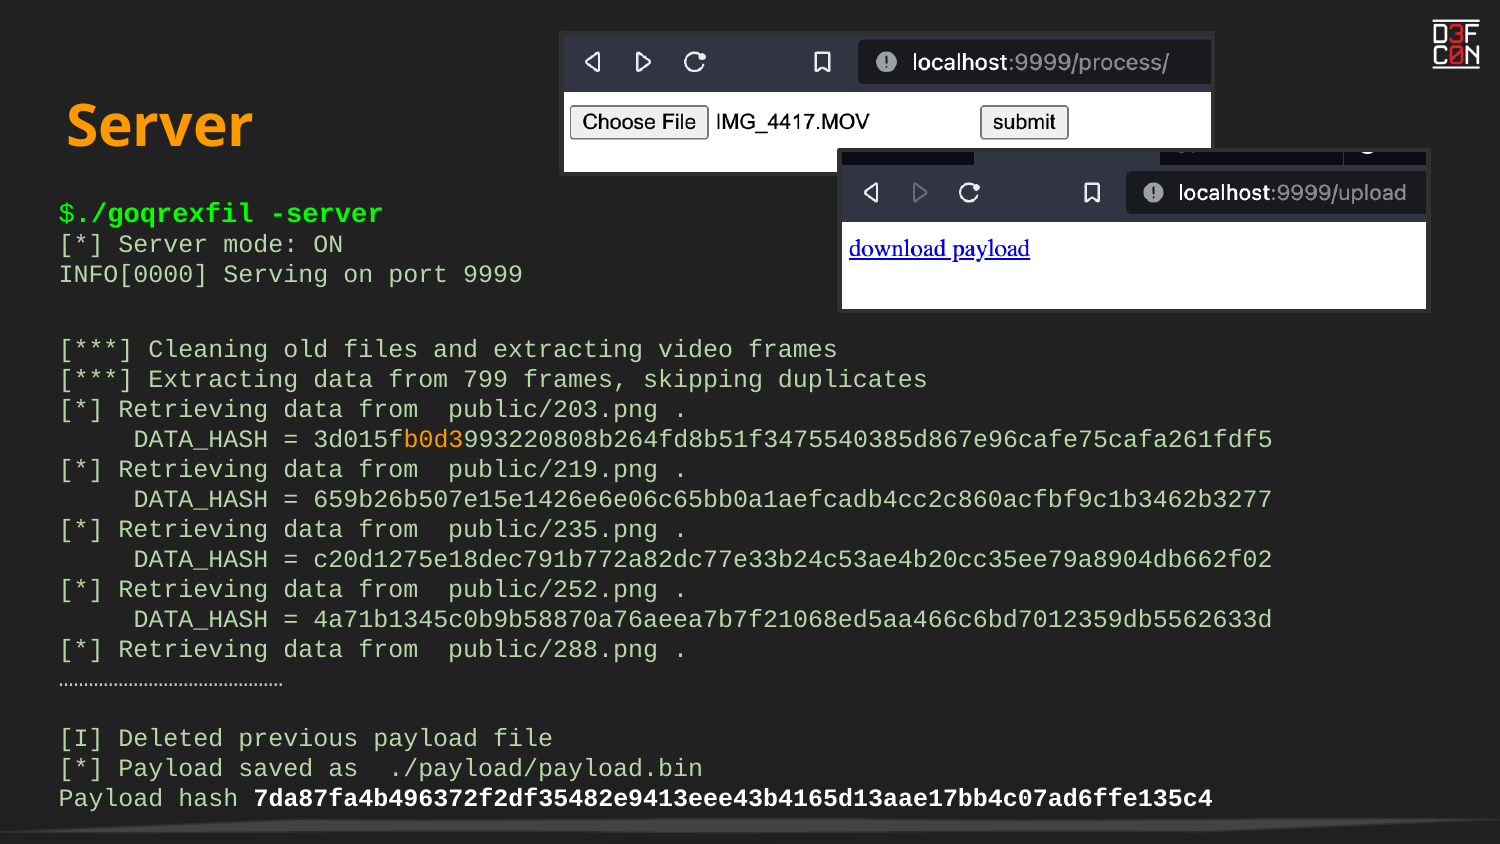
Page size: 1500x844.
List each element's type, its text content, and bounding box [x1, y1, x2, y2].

picture [563, 35, 1427, 309]
title Server [51, 72, 432, 167]
text_box $./goqrexfil -server [*] Server mode: ON INFO[0000] Serving on port 9999 [43, 179, 1481, 333]
picture [1432, 15, 1480, 73]
text_box [***] Cleaning old files and extracting video frames [***] Extracting data from 799 frames, skipping duplicates [*] Retrieving data from public/203.png . DATA_HASH = 3d015fb0d3993220808b264fd8b51f3475540385d867e96cafe75cafa261fdf5 [*] Retrieving data from public/219.png . DATA_HASH = 659b26b507e15e1426e6e06c65bb0a1aefcadb4cc2c860acfbf9c1b3462b3277 [*] Retrieving data from public/235.png . DATA_HASH = c20d1275e18dec791b772a82dc77e33b24c53ae4b20cc35ee79a8904db662f02 [*] Retrieving data from public/252.png . DATA_HASH = 4a71b1345c0b9b58870a76aeea7b7f21068ed5aa466c6bd7012359db5562633d [*] Retrieving data from public/288.png . ……………………………………… [I] Deleted previous payload file [*] Payload saved as ./payload/payload.bin Payload hash 7da87fa4b496372f2df35482e9413eee43b4165d13aae17bb4c07ad6ffe135c4 [43, 317, 1367, 844]
